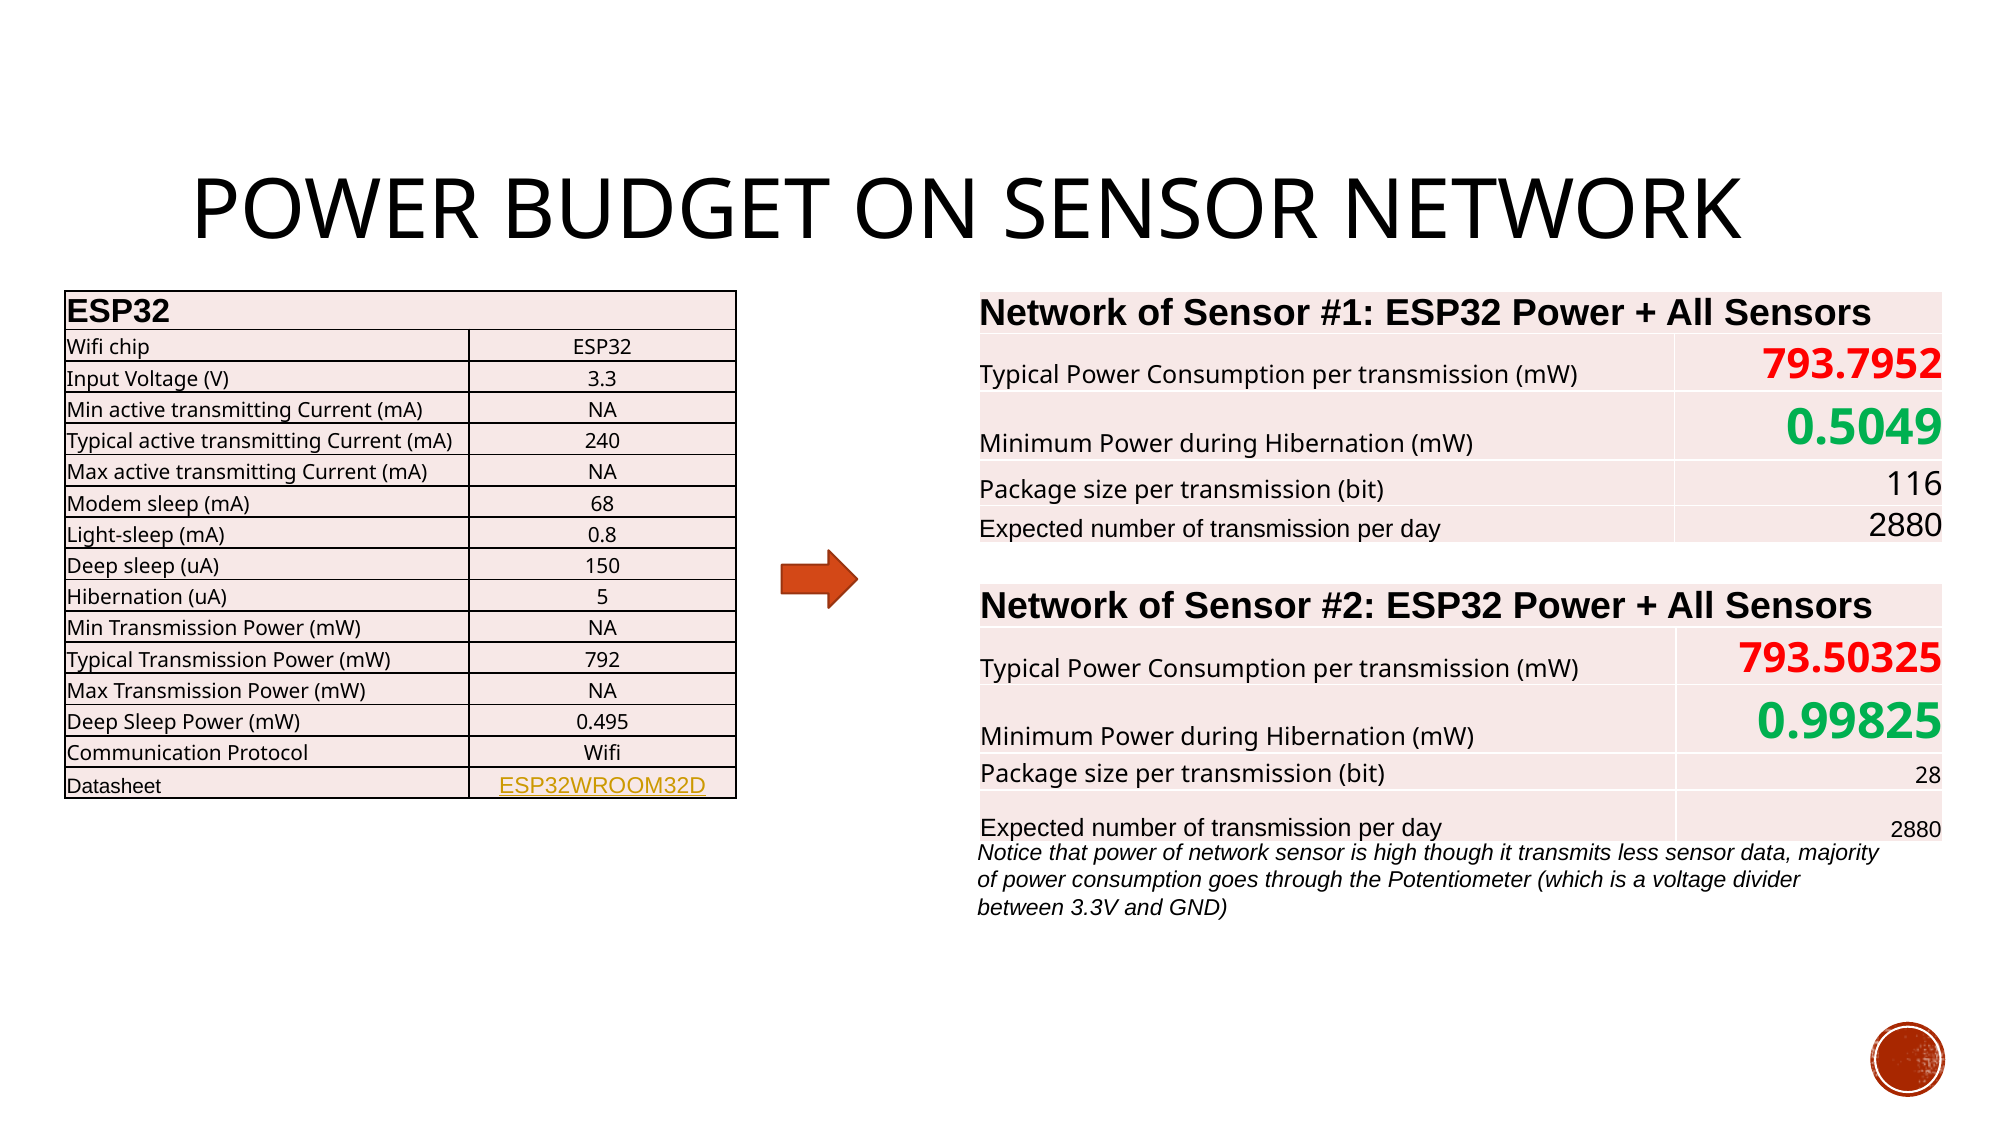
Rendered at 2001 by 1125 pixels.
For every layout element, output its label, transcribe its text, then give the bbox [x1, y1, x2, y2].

table_cell 2880 [1677, 791, 1942, 841]
table_cell Max active transmitting Current (mA) [66, 455, 468, 485]
table_cell Min active transmitting Current (mA) [66, 393, 468, 422]
table_cell Deep Sleep Power (mW) [66, 705, 468, 735]
table_cell Deep sleep (uA) [66, 549, 468, 579]
table_cell Typical active transmitting Current (mA) [66, 424, 468, 454]
table_cell Light-sleep (mA) [66, 518, 468, 547]
table_cell ESP32­WROOM­32D [470, 768, 735, 797]
table_cell 2880 [1675, 506, 1942, 542]
table_cell Minimum Power during Hibernation (mW) [980, 685, 1675, 752]
table_cell NA [470, 674, 735, 704]
table_cell 5 [470, 580, 735, 610]
table_cell 793.7952 [1675, 334, 1942, 390]
table_cell NA [470, 612, 735, 641]
table_cell NA [470, 393, 735, 422]
text_box [781, 550, 858, 608]
table_cell 0.5049 [1675, 392, 1942, 459]
table_cell 3.3 [470, 362, 735, 391]
table_cell Package size per transmission (bit) [980, 754, 1675, 789]
table_cell Modem sleep (mA) [66, 487, 468, 516]
table_cell 28 [1677, 754, 1942, 789]
table_cell Input Voltage (V) [66, 362, 468, 391]
table_cell 68 [470, 487, 735, 516]
table_cell Wifi [470, 737, 735, 766]
table_cell 792 [470, 643, 735, 672]
table_cell Min Transmission Power (mW) [66, 612, 468, 641]
table_cell Communication Protocol [66, 737, 468, 766]
table_cell Max Transmission Power (mW) [66, 674, 468, 704]
table_cell Wifi chip [66, 330, 468, 360]
table_cell Hibernation (uA) [66, 580, 468, 610]
table_cell 240 [470, 424, 735, 454]
table_cell 150 [470, 549, 735, 579]
picture [1870, 1021, 1946, 1097]
table_cell ESP32­ [470, 330, 735, 360]
table_cell 793.50325 [1677, 628, 1942, 684]
table_cell 0.99825 [1677, 685, 1942, 752]
table_header ESP32 [66, 292, 735, 329]
table_cell 116 [1675, 461, 1942, 505]
table_cell Typical Power Consumption per transmission (mW) [980, 628, 1675, 684]
table_cell NA [470, 455, 735, 485]
table_cell Typical Transmission Power (mW) [66, 643, 468, 672]
table_cell Typical Power Consumption per transmission (mW) [980, 334, 1674, 390]
table_cell Datasheet [66, 768, 468, 797]
text_box Notice that power of network sensor is high though it transmits less sensor data, majority of power consumption goes through the Potentiometer (which is a voltage divider between 3.3V and GND) [962, 829, 1907, 927]
table_cell Expected number of transmission per day [980, 506, 1674, 542]
table_header Network of Sensor #2: ESP32 Power + All Sensors [980, 584, 1942, 626]
table_cell Package size per transmission (bit) [980, 461, 1674, 505]
table_cell 0.8 [470, 518, 735, 547]
title POWER BUDGET ON SENSOR NETWORK [175, 79, 1826, 344]
table_cell Expected number of transmission per day [980, 791, 1675, 829]
table_cell 0.495 [470, 705, 735, 735]
table_cell Minimum Power during Hibernation (mW) [980, 392, 1674, 459]
table_header Network of Sensor #1: ESP32 Power + All Sensors [980, 292, 1942, 333]
